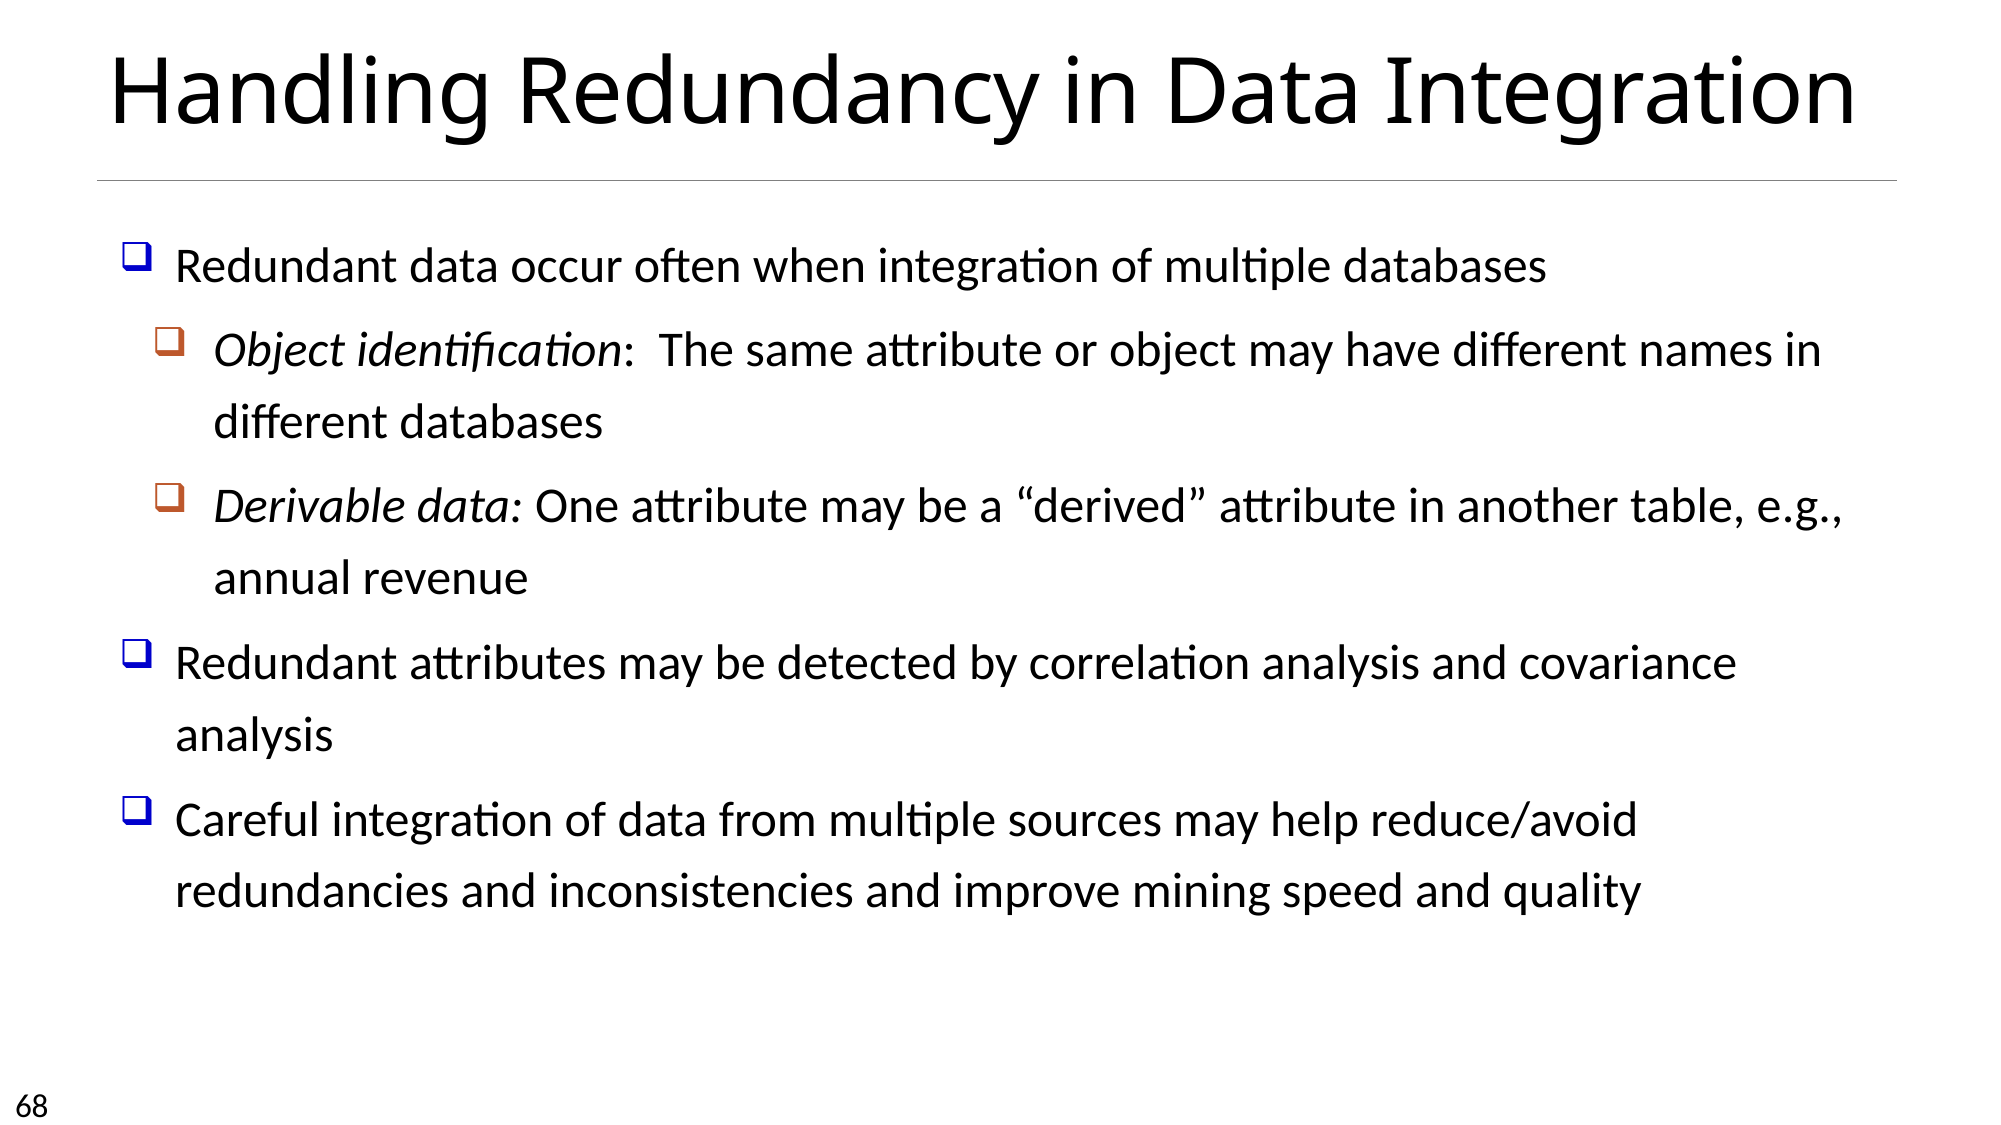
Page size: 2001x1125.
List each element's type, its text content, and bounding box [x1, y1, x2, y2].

list Redundant data occur often when integration of multiple databases Object identification: The same attribute or object may have different names in different databases Derivable data: One attribute may be a “derived” attribute in another table, e.g., annual revenue Redundant attributes may be detected by correlation analysis and covariance analysis Careful integration of data from multiple sources may help reduce/avoid redundancies and inconsistencies and improve mining speed and quality [104, 212, 1885, 1063]
title Handling Redundancy in Data Integration [82, 37, 1885, 150]
